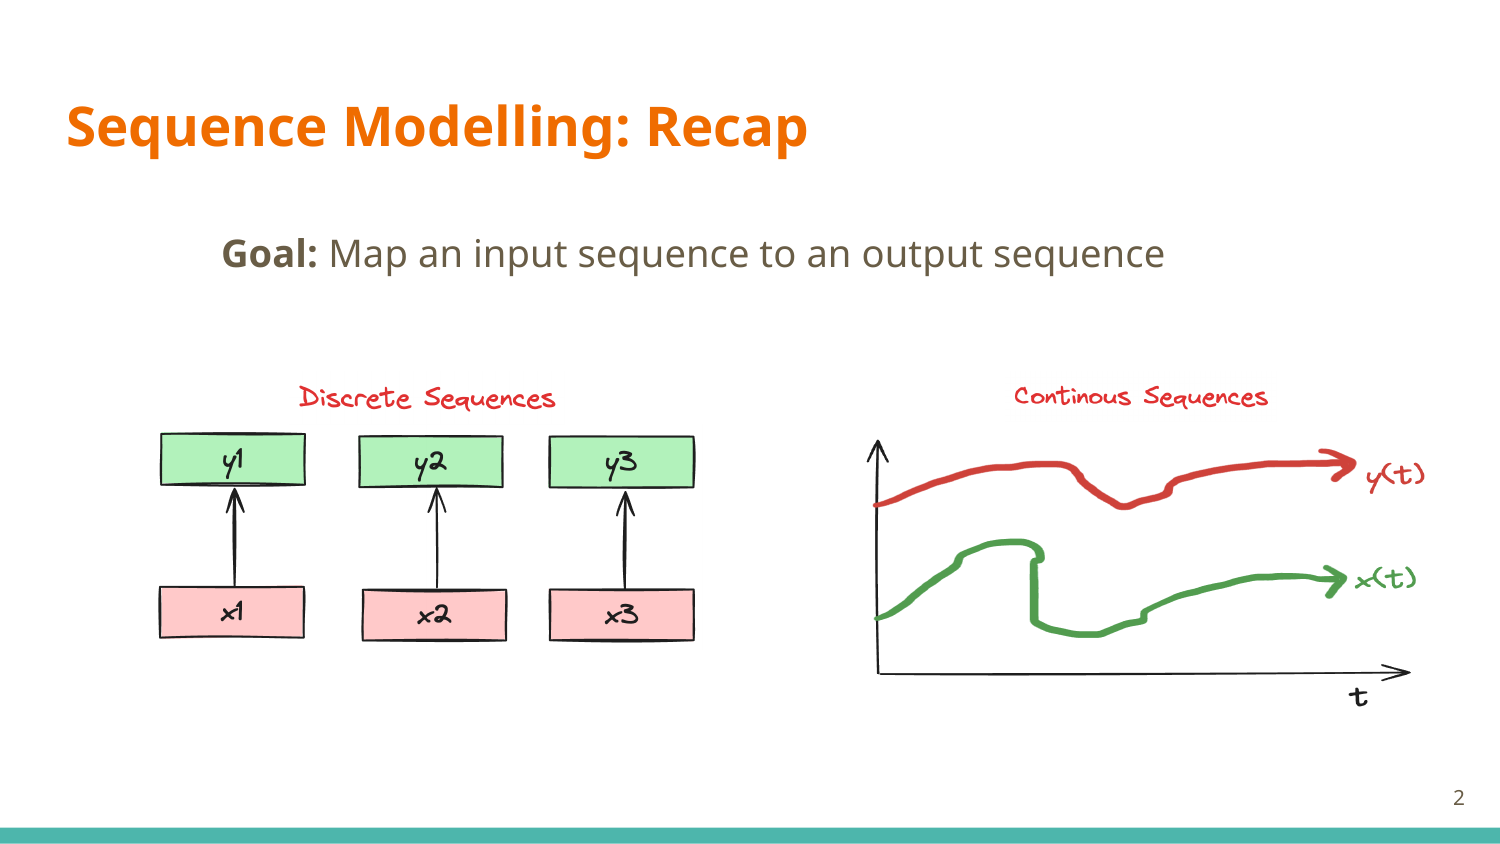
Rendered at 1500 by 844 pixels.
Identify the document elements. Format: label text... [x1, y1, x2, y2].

list Goal: Map an input sequence to an output sequence [206, 207, 1294, 286]
title Sequence Modelling: Recap [51, 72, 839, 189]
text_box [150, 371, 703, 650]
picture [838, 371, 1445, 712]
slide_number 2 [1389, 764, 1480, 830]
